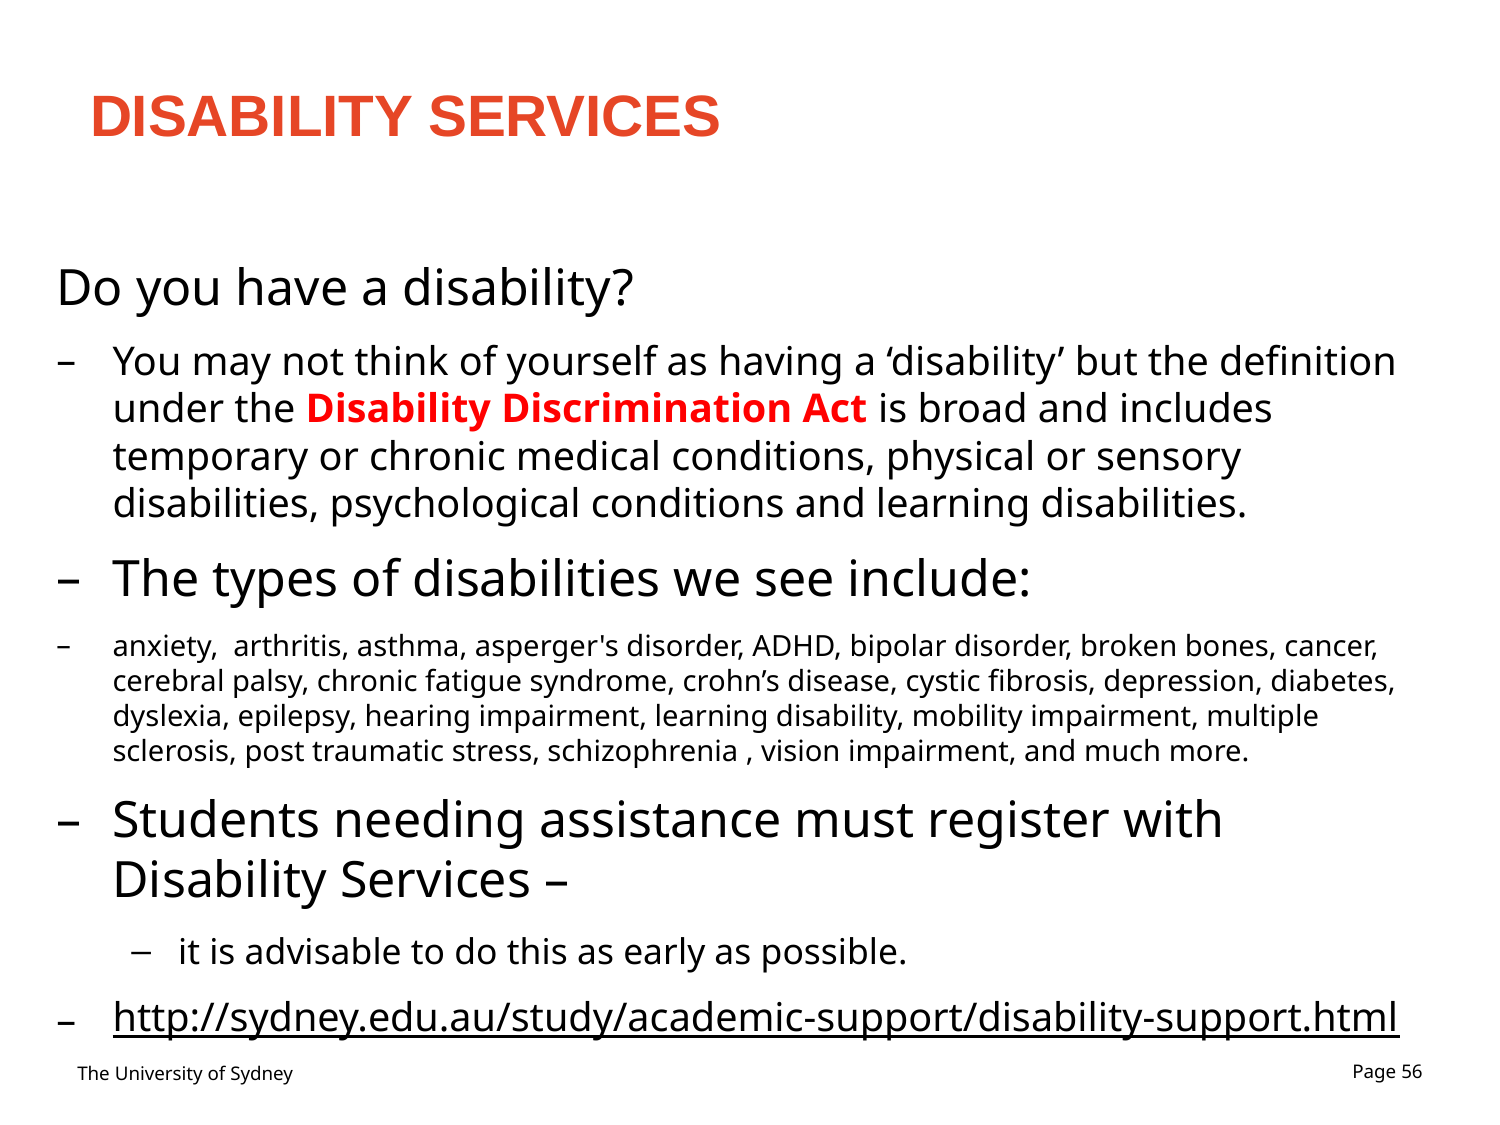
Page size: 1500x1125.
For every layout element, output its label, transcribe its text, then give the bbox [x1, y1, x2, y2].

list Do you have a disability? You may not think of yourself as having a ‘disability’ but the definition under the Disability Discrimination Act is broad and includes temporary or chronic medical conditions, physical or sensory disabilities, psychological conditions and learning disabilities. The types of disabilities we see include: anxiety, arthritis, asthma, asperger's disorder, ADHD, bipolar disorder, broken bones, cancer, cerebral palsy, chronic fatigue syndrome, crohn’s disease, cystic fibrosis, depression, diabetes, dyslexia, epilepsy, hearing impairment, learning disability, mobility impairment, multiple sclerosis, post traumatic stress, schizophrenia , vision impairment, and much more. Students needing assistance must register with Disability Services – it is advisable to do this as early as possible. http://sydney.edu.au/study/academic-support/disability-support.html [41, 247, 1463, 1059]
title DISABILITY SERVICES [75, 19, 1425, 207]
